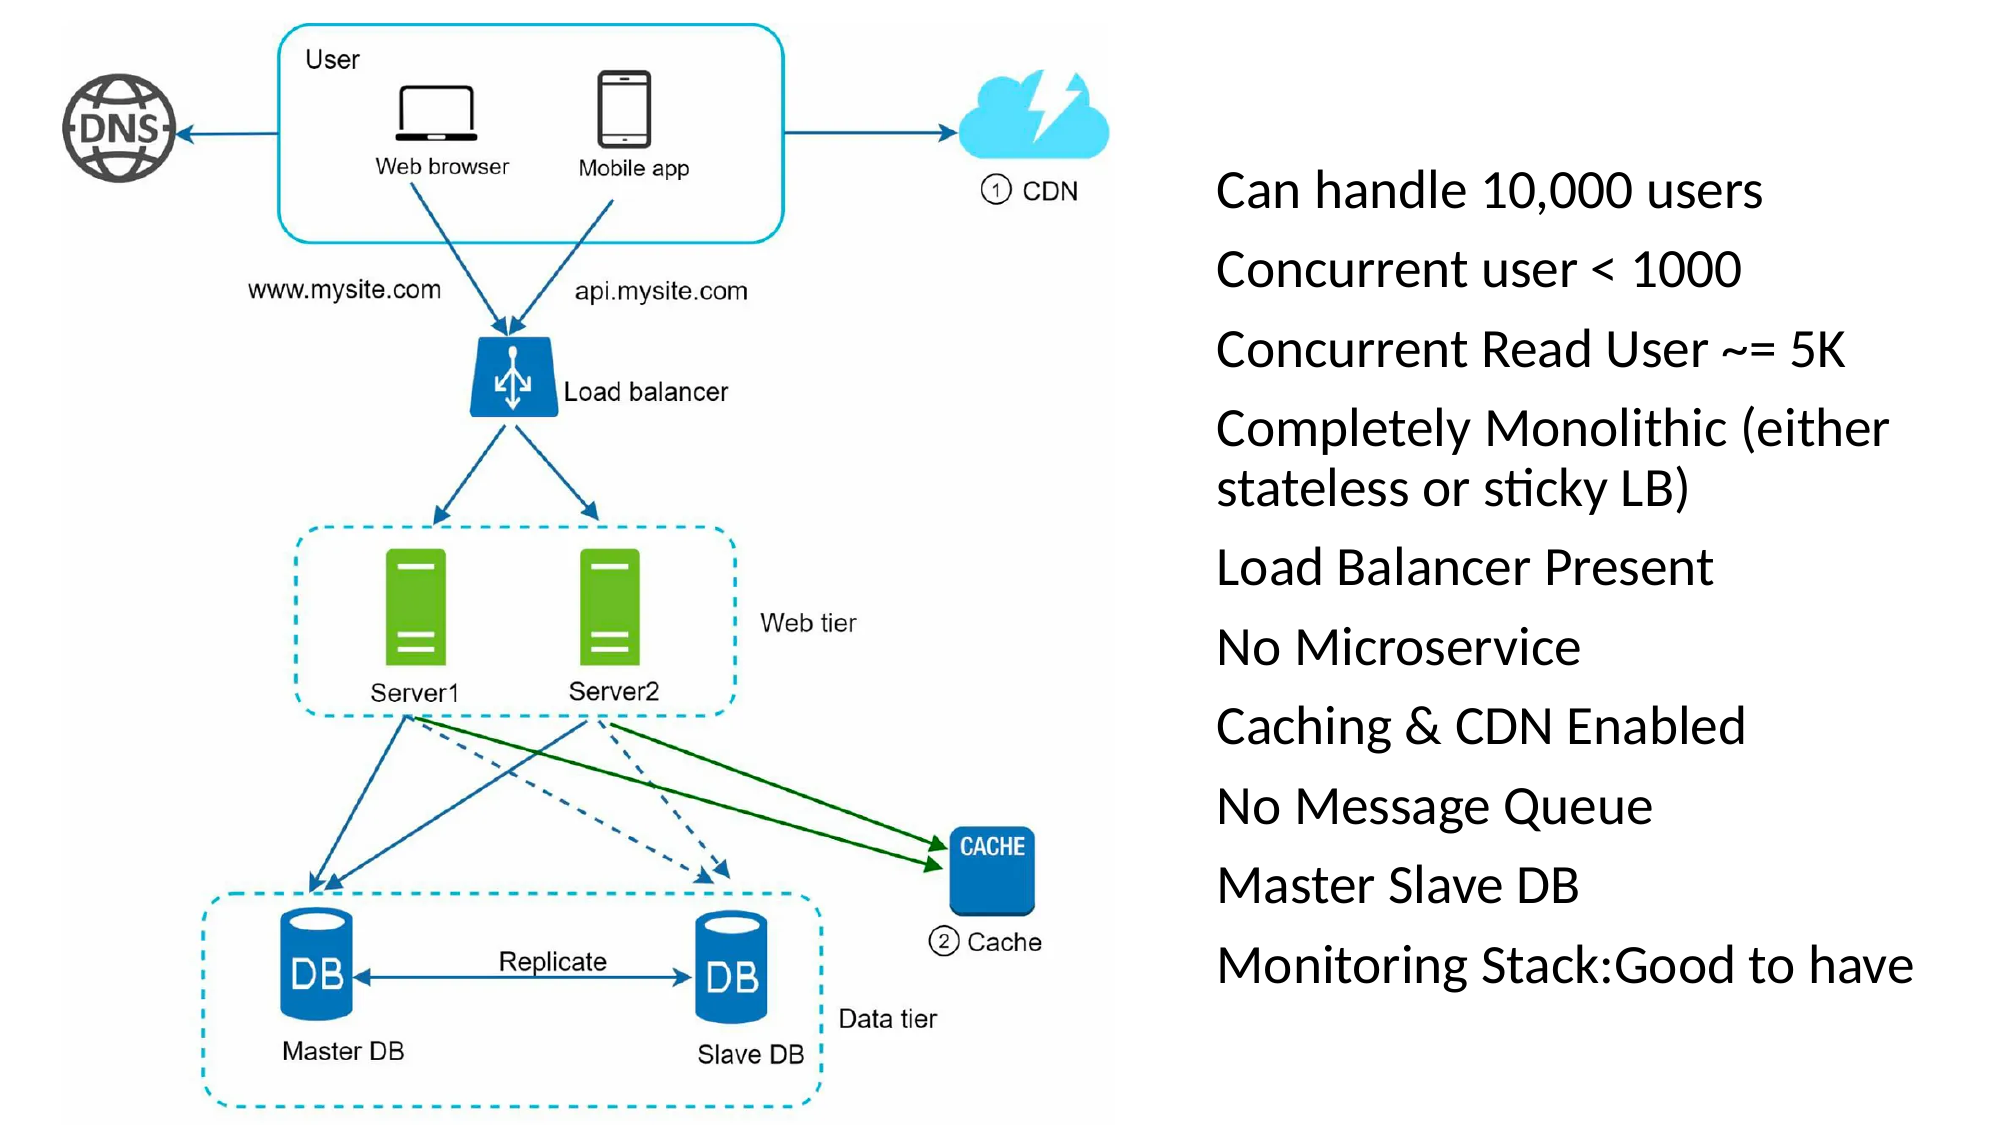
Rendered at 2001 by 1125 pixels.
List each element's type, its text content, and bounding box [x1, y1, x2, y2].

picture [0, 0, 1182, 1125]
list Can handle 10,000 users Concurrent user < 1000 Concurrent Read User ~= 5K Completely Monolithic (either stateless or sticky LB) Load Balancer Present No Microservice Caching & CDN Enabled No Message Queue Master Slave DB Monitoring Stack:Good to have [1201, 153, 1934, 1014]
